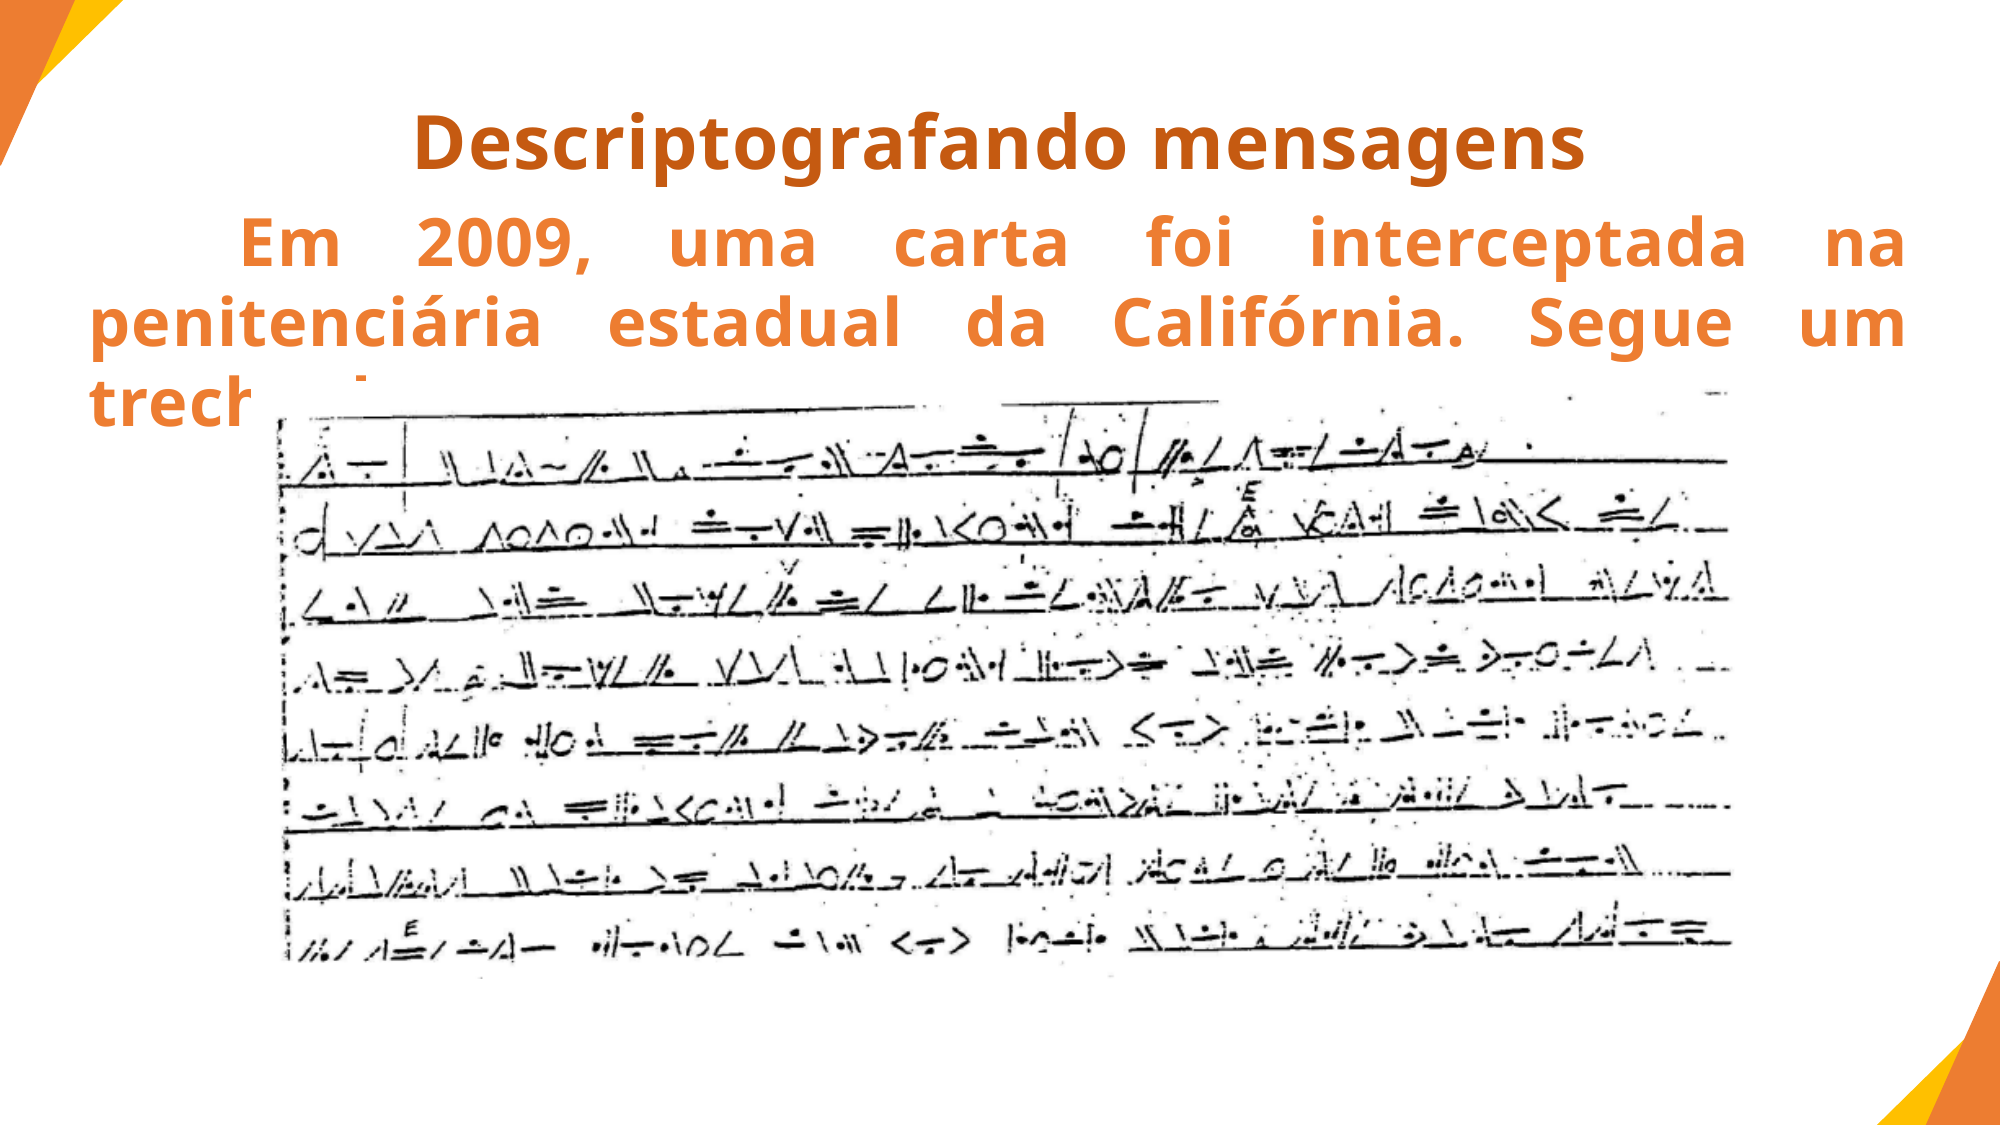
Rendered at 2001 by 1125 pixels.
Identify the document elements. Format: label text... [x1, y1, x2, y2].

text_box Descriptografando mensagens [396, 86, 1604, 192]
text_box Em 2009, uma carta foi interceptada na penitenciária estadual da Califórnia. Segue um trecho da mesma: [73, 192, 1927, 448]
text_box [1878, 961, 2000, 1125]
picture [251, 381, 1749, 979]
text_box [0, 0, 122, 166]
